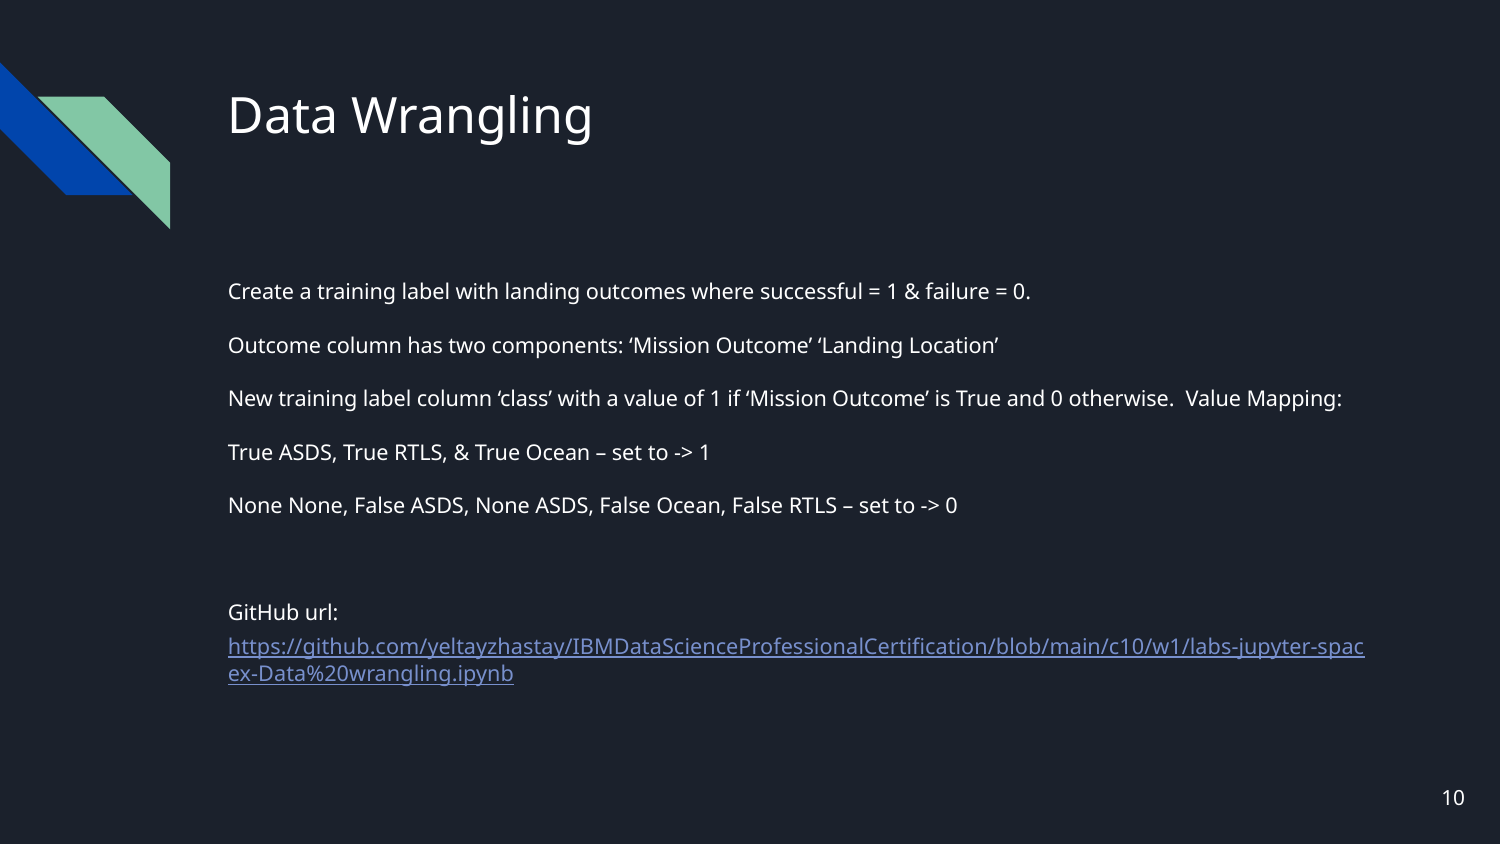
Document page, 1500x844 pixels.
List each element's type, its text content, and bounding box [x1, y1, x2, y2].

list Create a training label with landing outcomes where successful = 1 & failure = 0. Outcome column has two components: ‘Mission Outcome’ ‘Landing Location’ New training label column ‘class’ with a value of 1 if ‘Mission Outcome’ is True and 0 otherwise. Value Mapping: True ASDS, True RTLS, & True Ocean – set to -> 1 None None, False ASDS, None ASDS, False Ocean, False RTLS – set to -> 0 GitHub url: https://github.com/yeltayzhastay/IBMDataScienceProfessionalCertification/blob/main/c10/w1/labs-jupyter-spacex-Data%20wrangling.ipynb [212, 257, 1368, 735]
title Data Wrangling [212, 64, 1368, 215]
slide_number 10 [1389, 764, 1480, 830]
